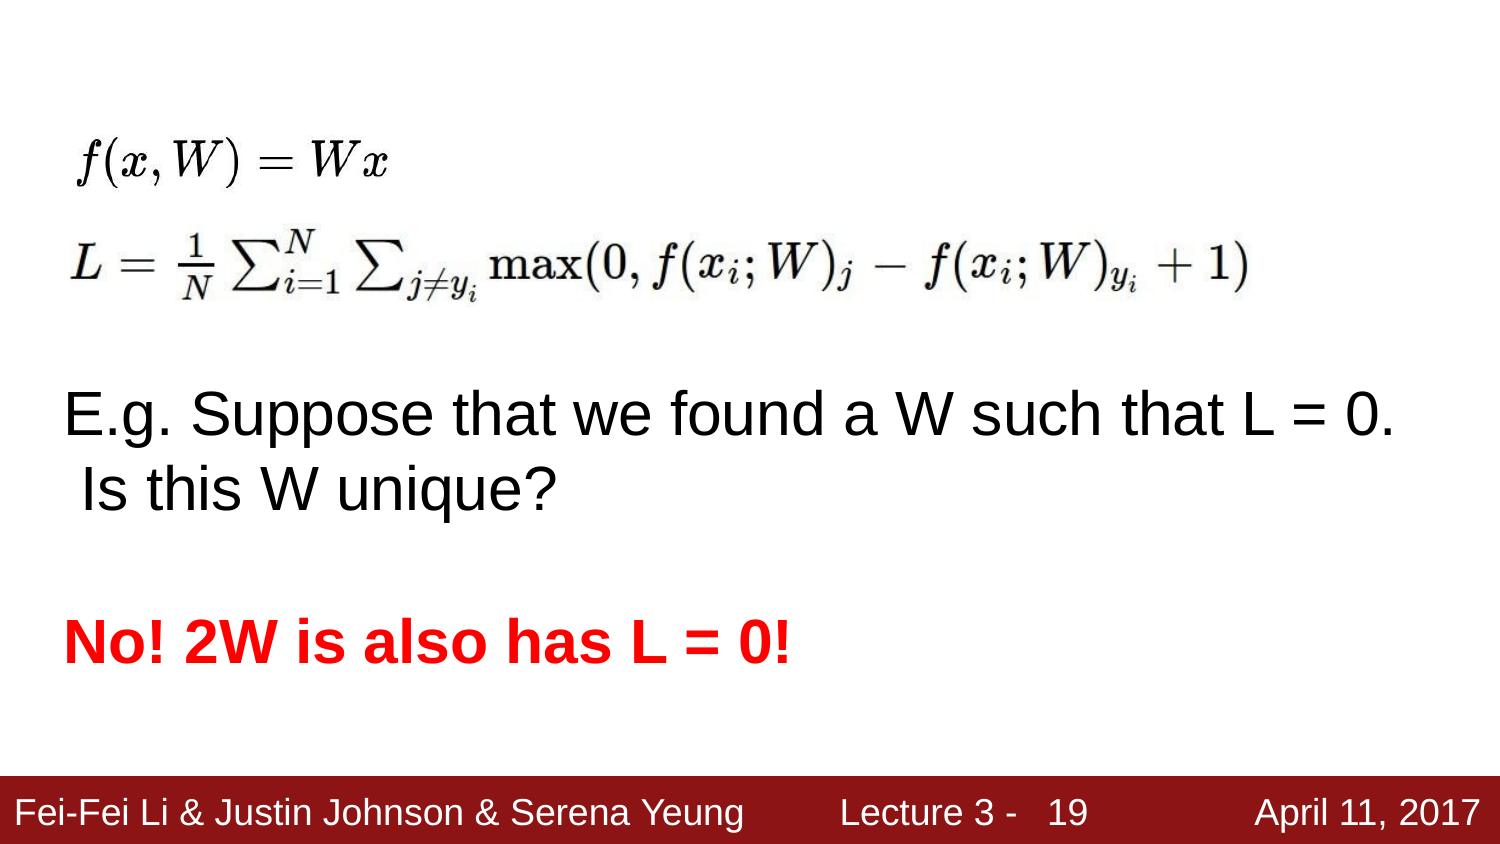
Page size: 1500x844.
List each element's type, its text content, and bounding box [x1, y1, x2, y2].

slide_number 19 [1033, 788, 1093, 844]
text_box [69, 127, 391, 196]
text_box [69, 223, 1252, 307]
footer April 11, 2017 [1252, 789, 1488, 844]
text_box E.g. Suppose that we found a W such that L = 0. Is this W unique? No! 2W is also has L = 0! [61, 370, 1405, 677]
slide_number Fei-Fei Li & Justin Johnson & Serena Yeung [11, 789, 753, 844]
text_box Lecture 3 - [837, 789, 1021, 833]
